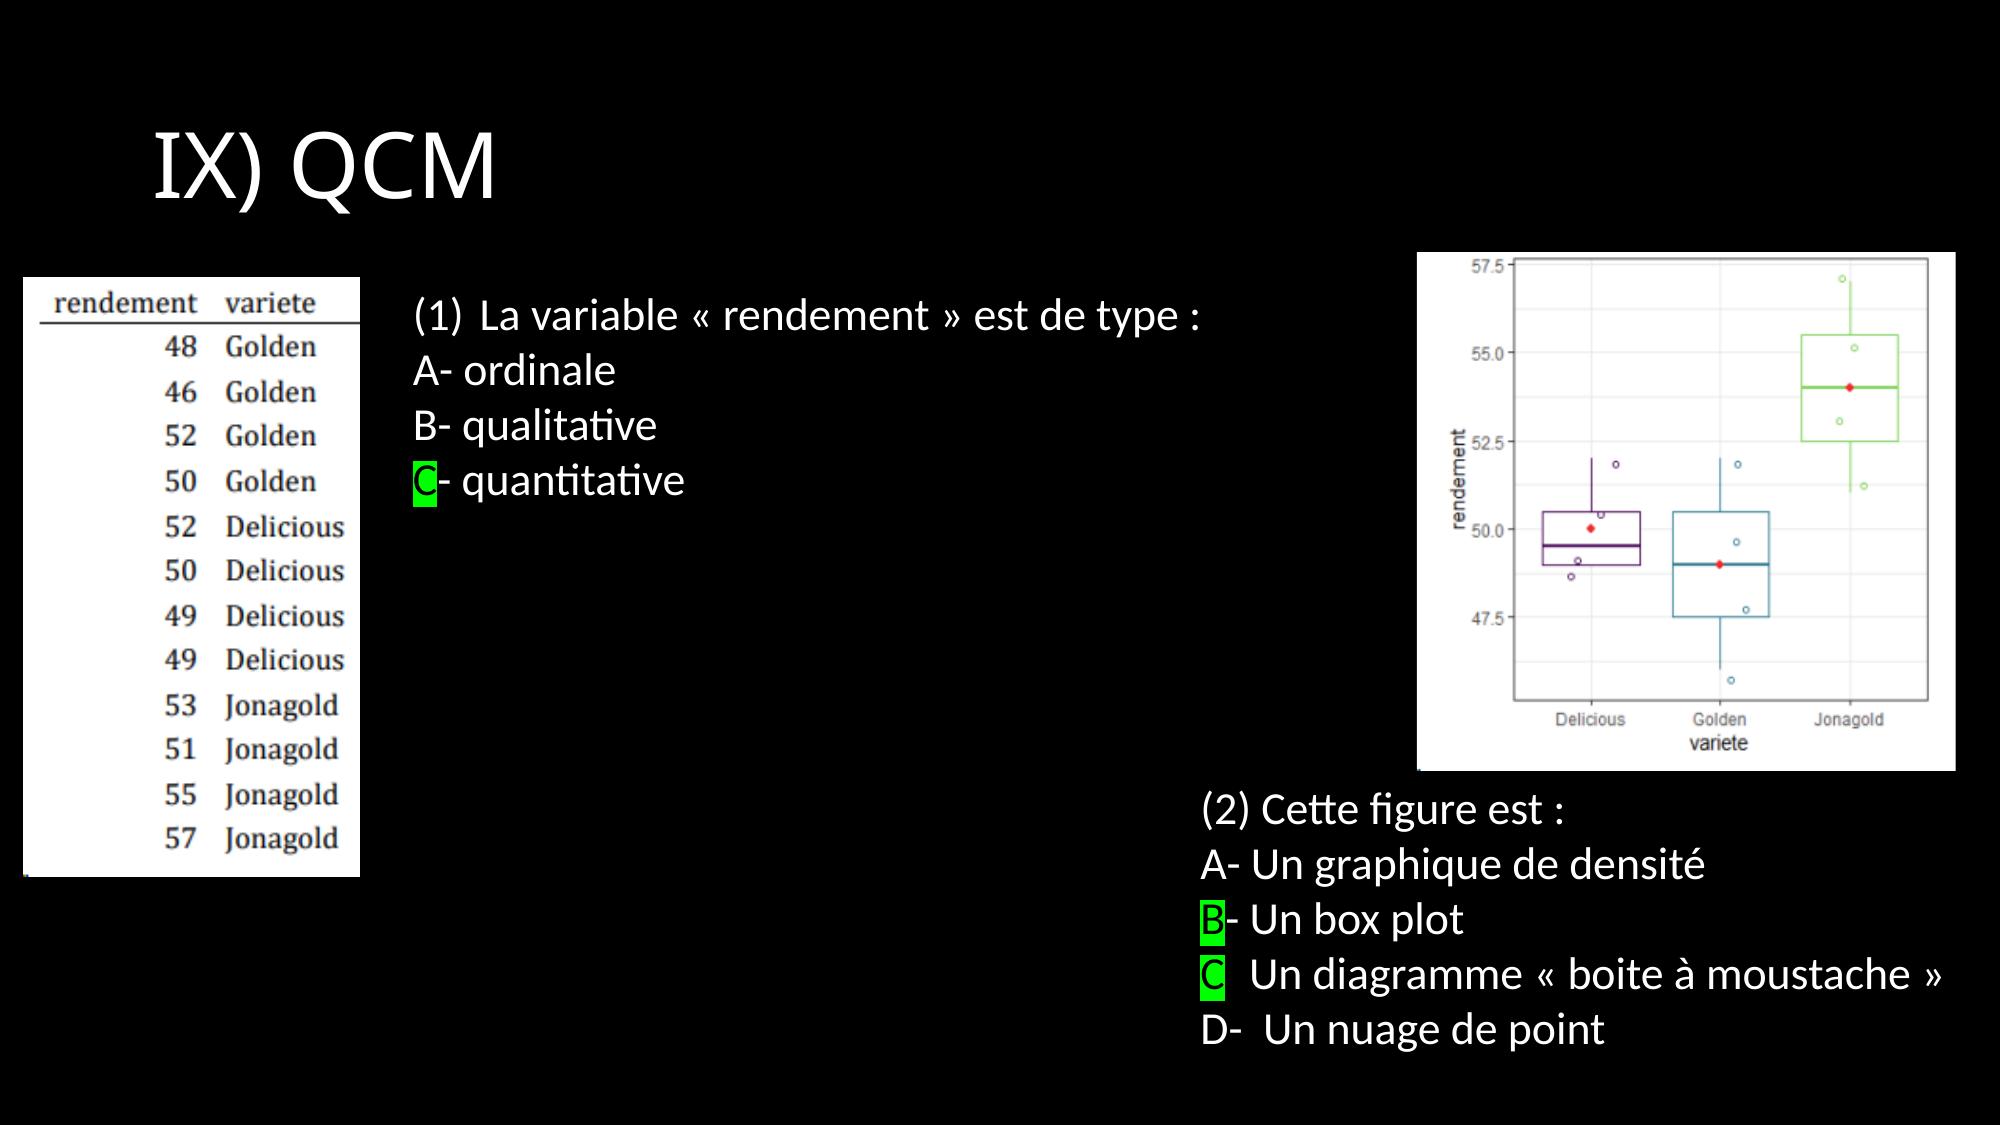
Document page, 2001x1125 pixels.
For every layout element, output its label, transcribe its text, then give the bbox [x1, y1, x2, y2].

title IX) QCM [137, 59, 1863, 278]
picture [1416, 252, 1956, 772]
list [23, 277, 360, 877]
text_box (2) Cette figure est : A- Un graphique de densité B- Un box plot C- Un diagramme « boite à moustache » D- Un nuage de point [1185, 771, 2000, 1061]
text_box La variable « rendement » est de type : A- ordinale B- qualitative C- quantitative [398, 277, 1260, 512]
